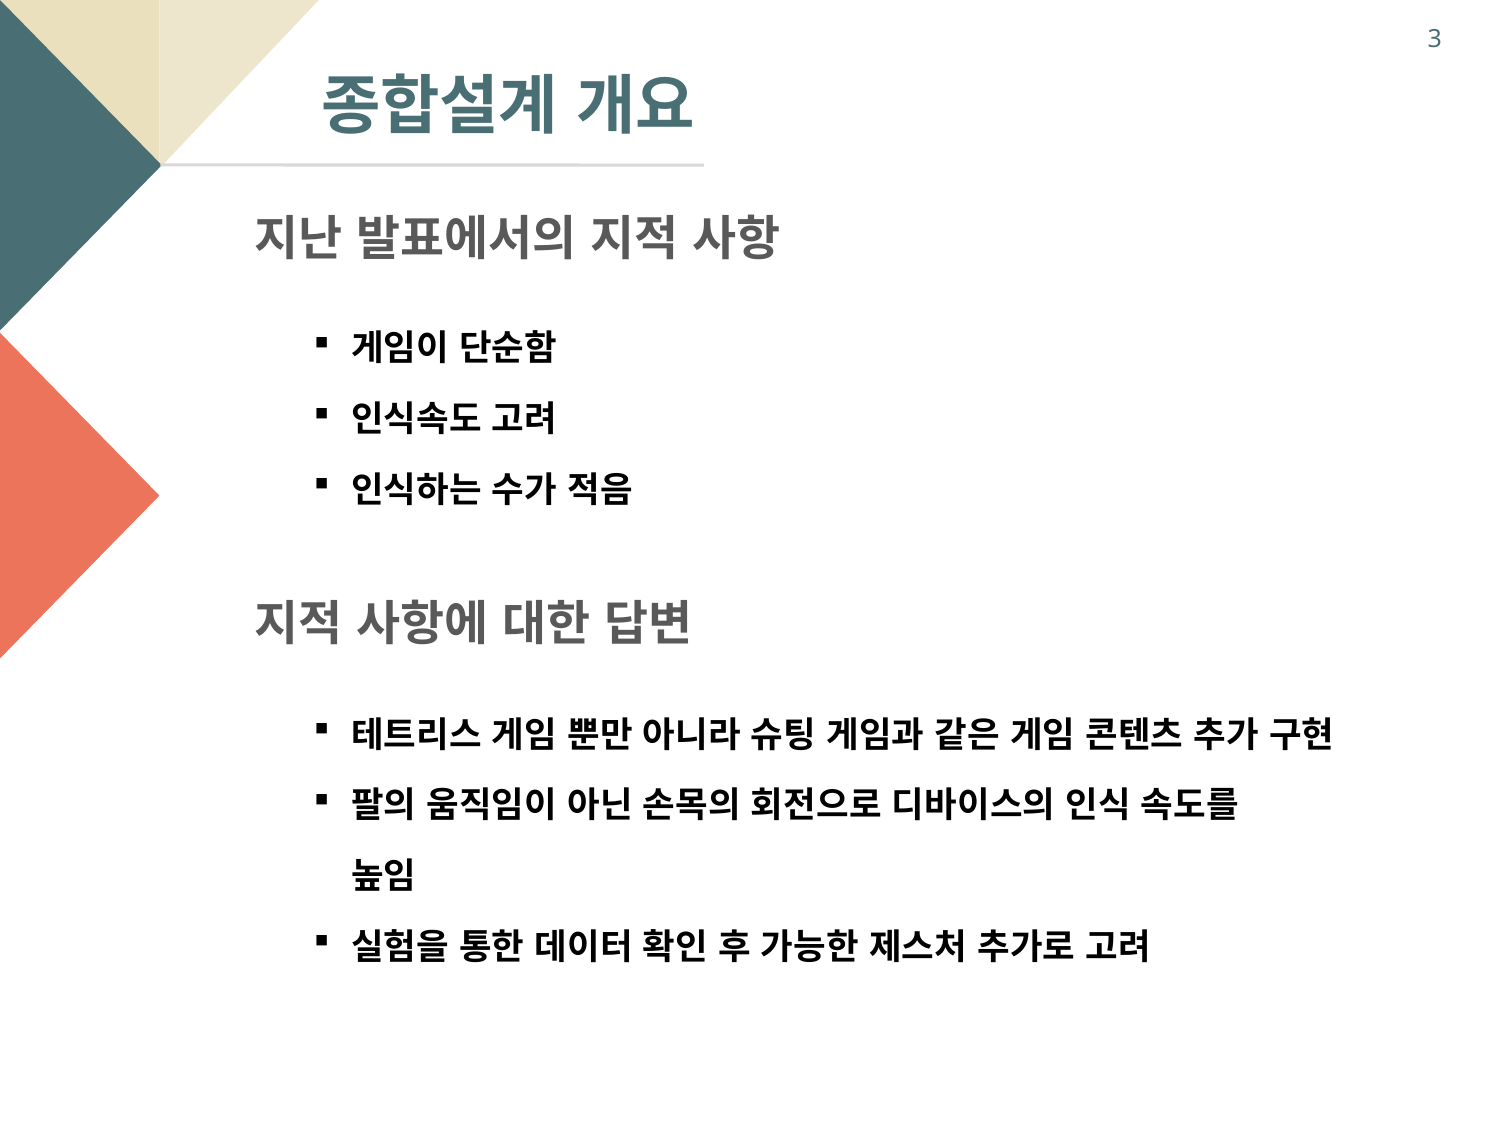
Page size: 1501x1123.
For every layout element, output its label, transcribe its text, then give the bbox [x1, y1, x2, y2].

text_box 테트리스 게임 뿐만 아니라 슈팅 게임과 같은 게임 콘텐츠 추가 구현 팔의 움직임이 아닌 손목의 회전으로 디바이스의 인식 속도를 높임 실험을 통한 데이터 확인 후 가능한 제스처 추가로 고려 [299, 696, 1385, 1094]
text_box 지적 사항에 대한 답변 [239, 592, 939, 696]
text_box 종합설계 개요 [306, 65, 1135, 154]
text_box 3 [1369, 14, 1501, 60]
text_box 지난 발표에서의 지적 사항 [239, 206, 939, 310]
text_box 게임이 단순함 인식속도 고려 인식하는 수가 적음 [299, 310, 1385, 696]
